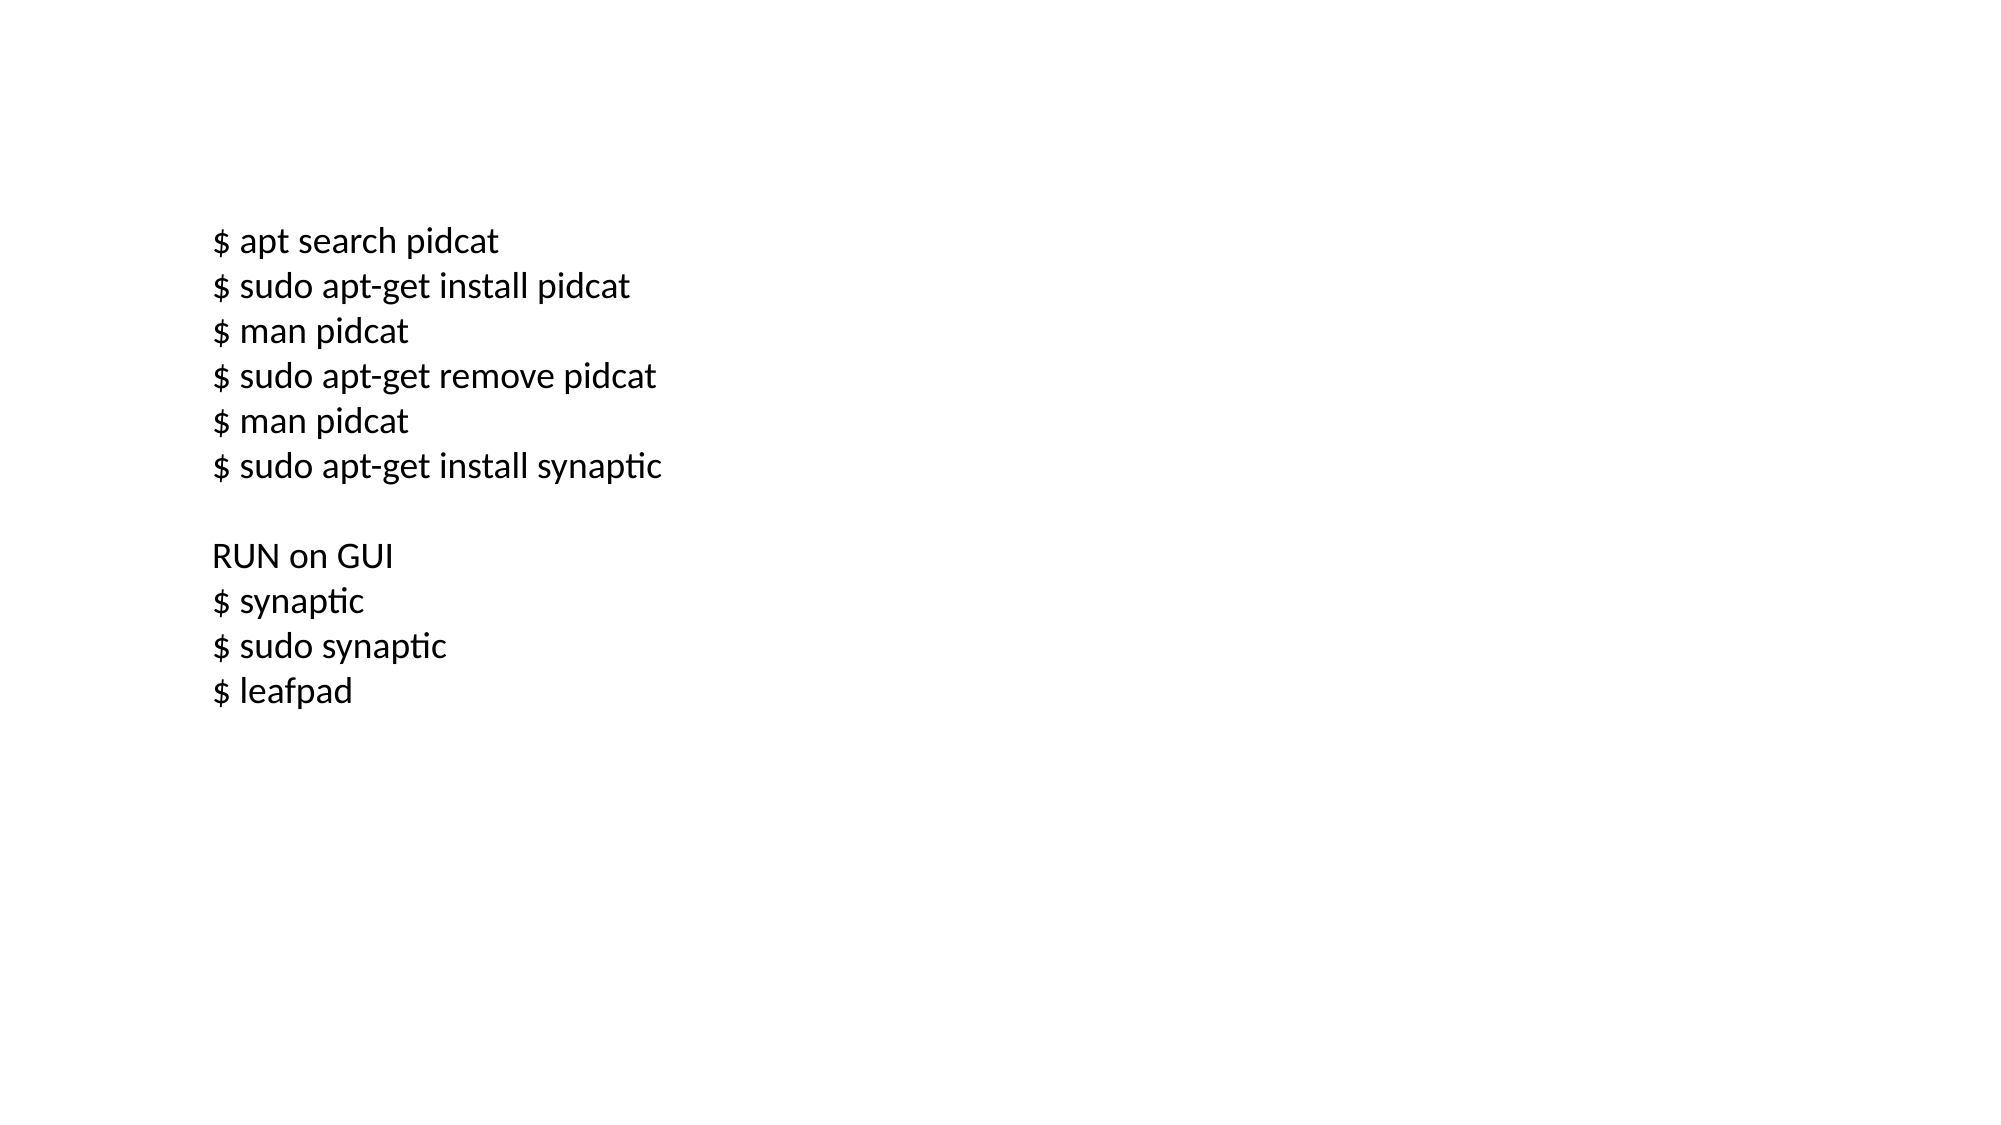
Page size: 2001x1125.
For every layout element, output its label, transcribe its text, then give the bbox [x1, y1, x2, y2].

text_box $ apt search pidcat $ sudo apt-get install pidcat $ man pidcat $ sudo apt-get remove pidcat $ man pidcat $ sudo apt-get install synaptic RUN on GUI $ synaptic $ sudo synaptic $ leafpad [197, 209, 908, 719]
